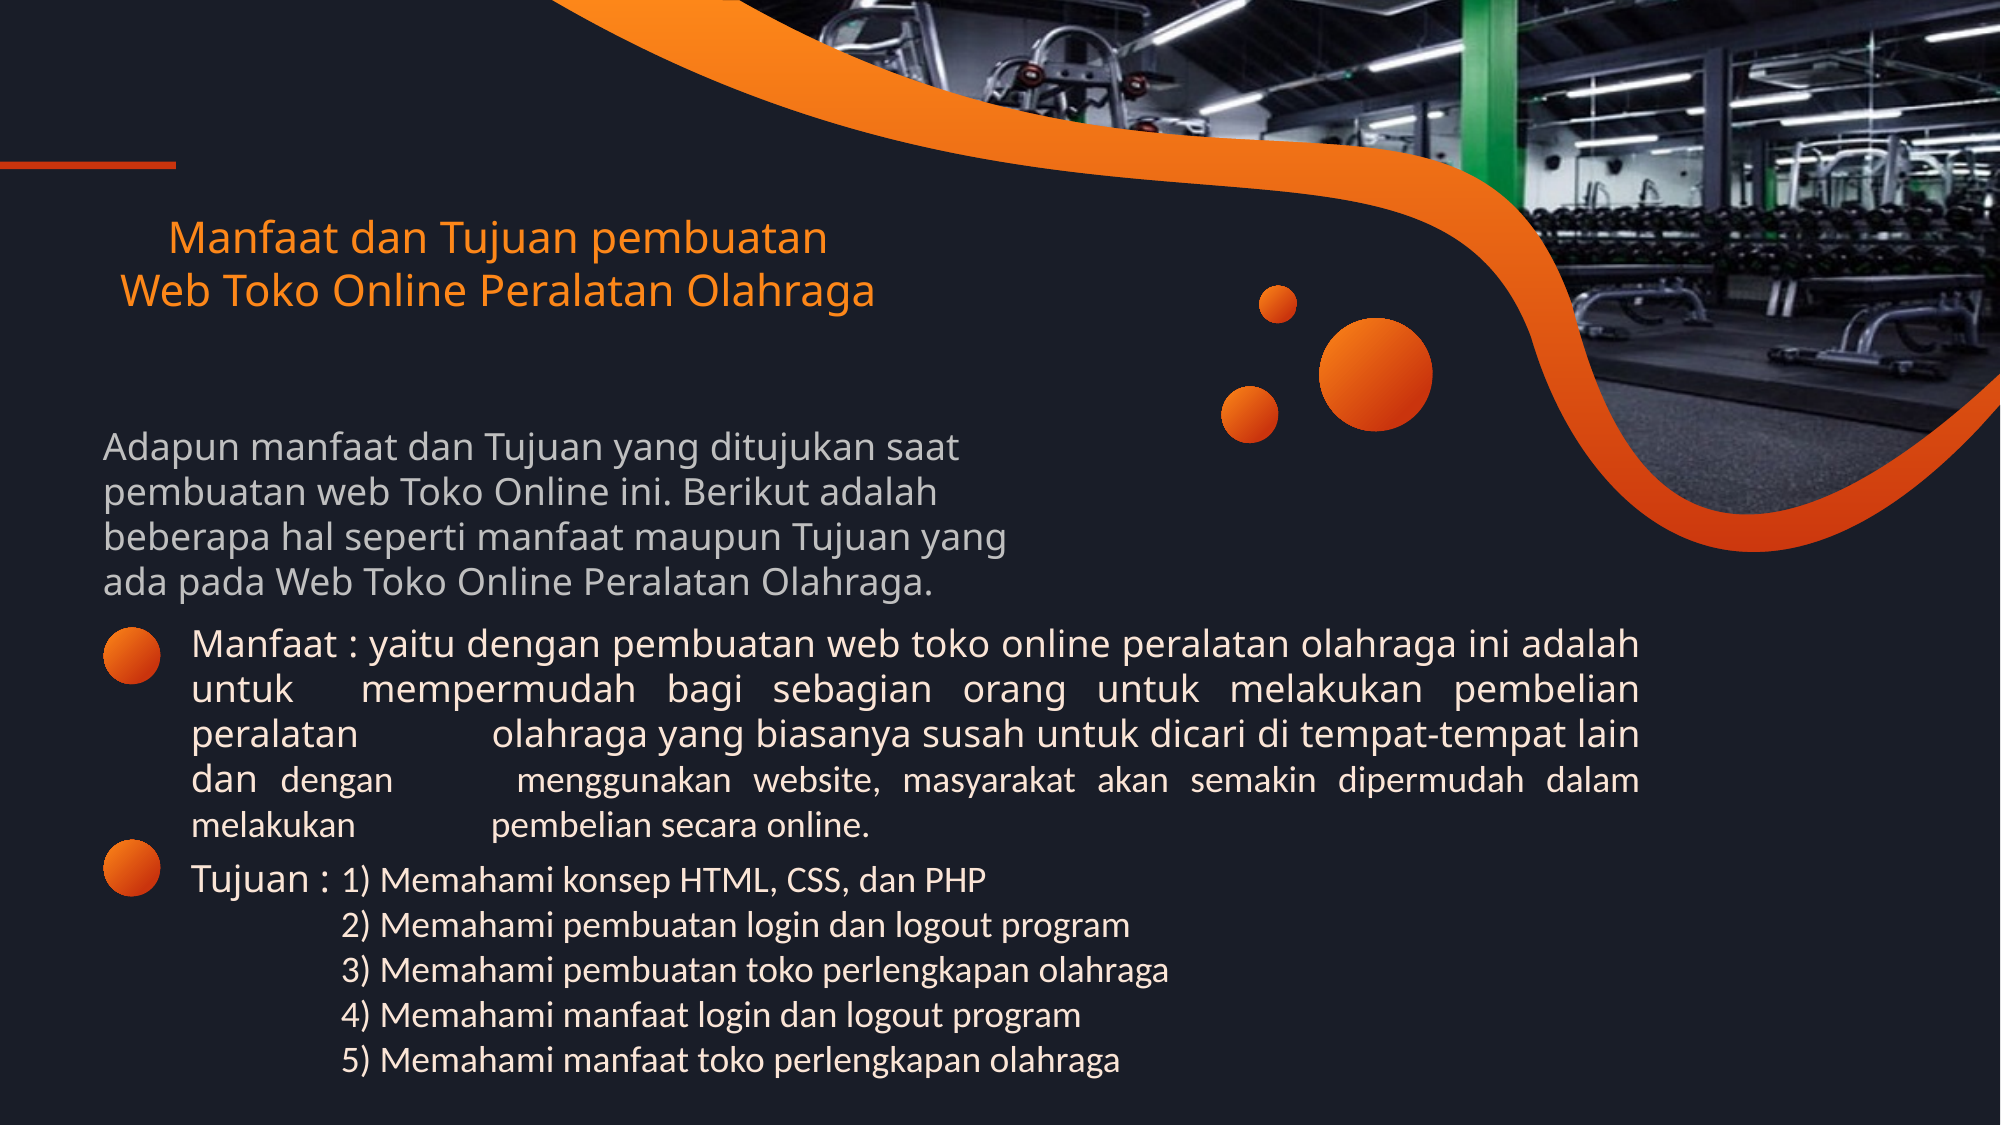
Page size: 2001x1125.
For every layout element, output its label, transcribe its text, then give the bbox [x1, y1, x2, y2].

text_box Adapun manfaat dan Tujuan yang ditujukan saat pembuatan web Toko Online ini. Berikut adalah beberapa hal seperti manfaat maupun Tujuan yang ada pada Web Toko Online Peralatan Olahraga. [88, 415, 1093, 611]
text_box Manfaat : yaitu dengan pembuatan web toko online peralatan olahraga ini adalah untuk mempermudah bagi sebagian orang untuk melakukan pembelian peralatan olahraga yang biasanya susah untuk dicari di tempat-tempat lain dan dengan menggunakan website, masyarakat akan semakin dipermudah dalam melakukan pembelian secara online. [176, 612, 1657, 847]
text_box [0, 161, 177, 170]
text_box Manfaat dan Tujuan pembuatan Web Toko Online Peralatan Olahraga [103, 202, 722, 323]
text_box Tujuan : 1) Memahami konsep HTML, CSS, dan PHP 2) Memahami pembuatan login dan logout program 3) Memahami pembuatan toko perlengkapan olahraga 4) Memahami manfaat login dan logout program 5) Memahami manfaat toko perlengkapan olahraga [176, 847, 1657, 1125]
text_box [102, 626, 162, 686]
text_box [102, 838, 162, 898]
picture [722, 0, 2000, 515]
